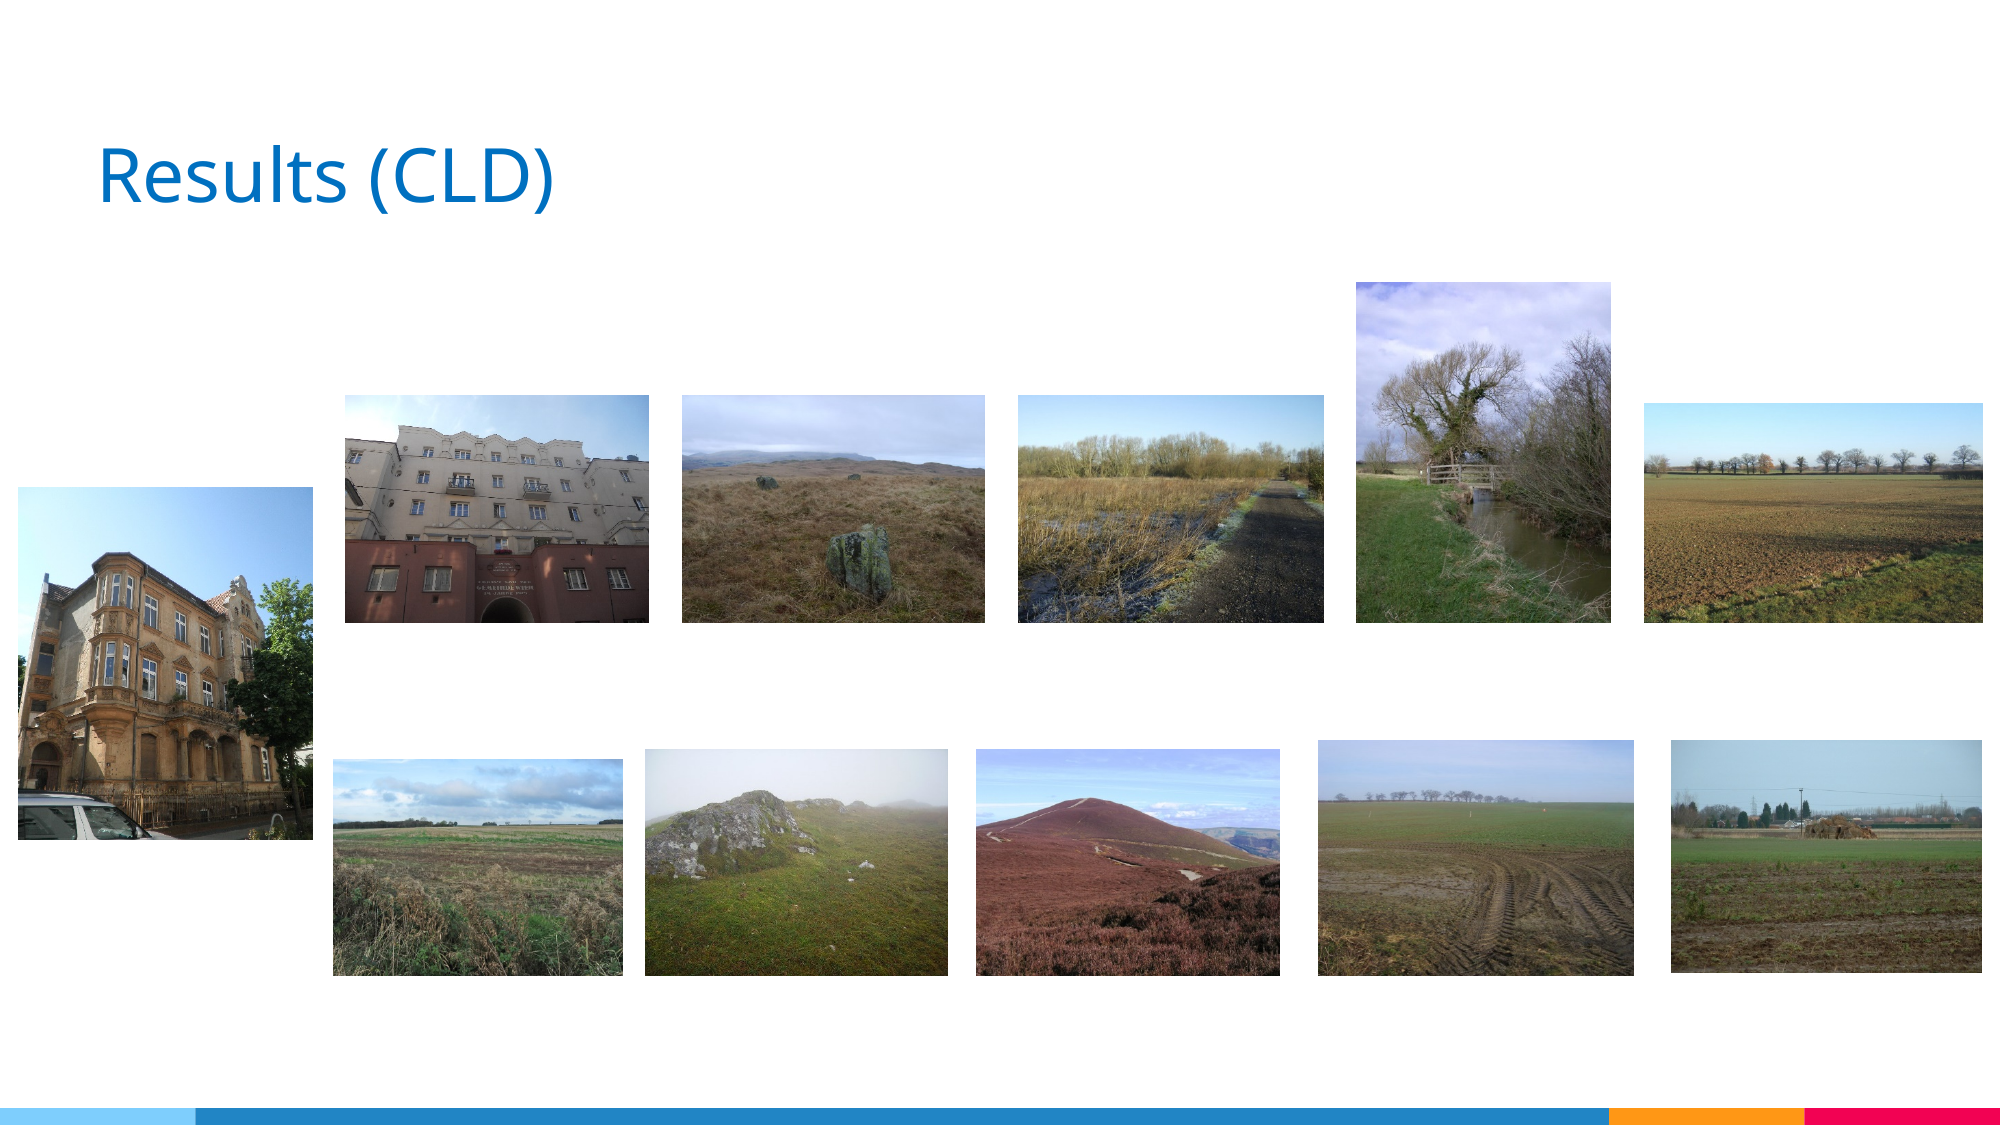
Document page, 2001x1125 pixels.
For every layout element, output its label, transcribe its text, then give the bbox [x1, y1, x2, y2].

picture [1670, 739, 1982, 973]
picture [1318, 740, 1634, 977]
picture [1017, 394, 1324, 623]
picture [1355, 282, 1612, 623]
picture [18, 487, 313, 840]
picture [681, 394, 986, 623]
picture [345, 394, 650, 623]
picture [976, 749, 1280, 977]
picture [645, 749, 948, 977]
picture [1643, 402, 1983, 623]
title Results (CLD) [81, 45, 1919, 233]
picture [333, 759, 623, 977]
